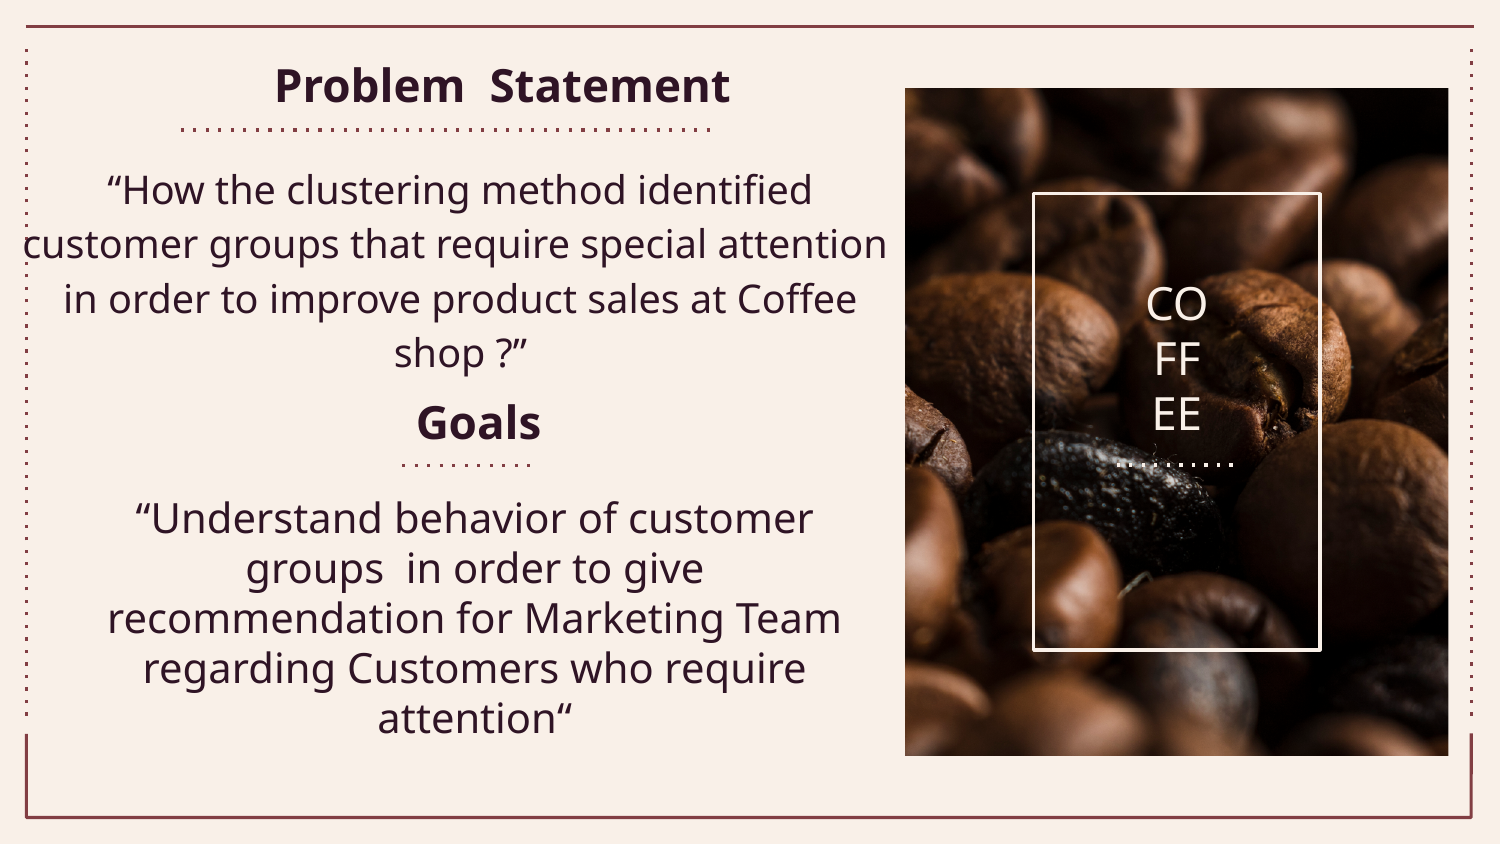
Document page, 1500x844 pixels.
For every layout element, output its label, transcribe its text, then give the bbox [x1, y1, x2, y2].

subtitle “How the clustering method identified customer groups that require special attention in order to improve product sales at Coffee shop ?” [6, 142, 899, 354]
subtitle “Understand behavior of customer groups in order to give recommendation for Marketing Team regarding Customers who require attention“ [67, 476, 882, 816]
picture [904, 88, 1449, 756]
subtitle Problem Statement [1, 42, 746, 134]
subtitle Goals [0, 378, 557, 491]
